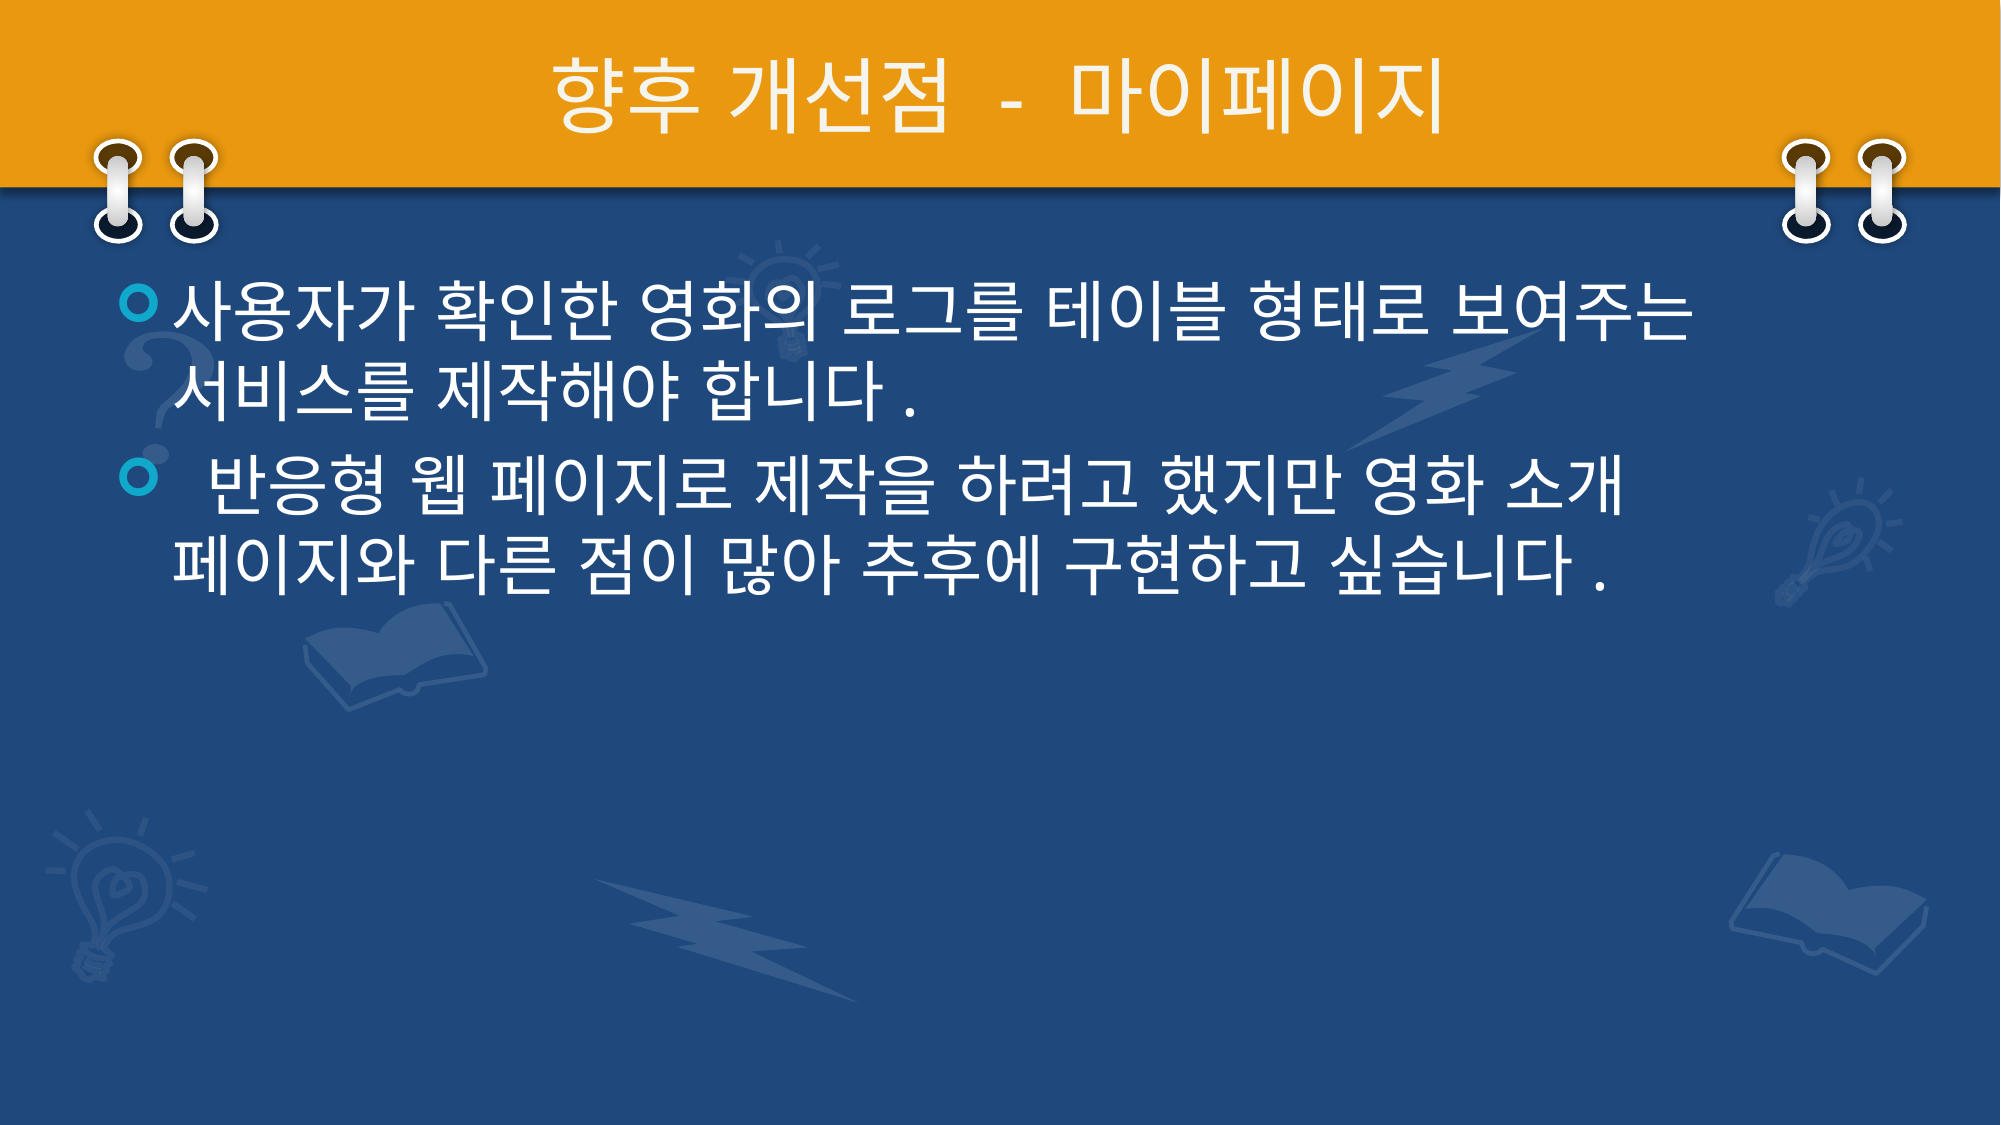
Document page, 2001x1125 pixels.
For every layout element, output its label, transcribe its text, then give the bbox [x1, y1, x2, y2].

list 사용자가 확인한 영화의 로그를 테이블 형태로 보여주는 서비스를 제작해야 합니다. 반응형 웹 페이지로 제작을 하려고 했지만 영화 소개 페이지와 다른 점이 많아 추후에 구현하고 싶습니다. [99, 262, 1900, 1005]
title 향후 개선점 - 마이페이지 [99, 0, 1900, 188]
